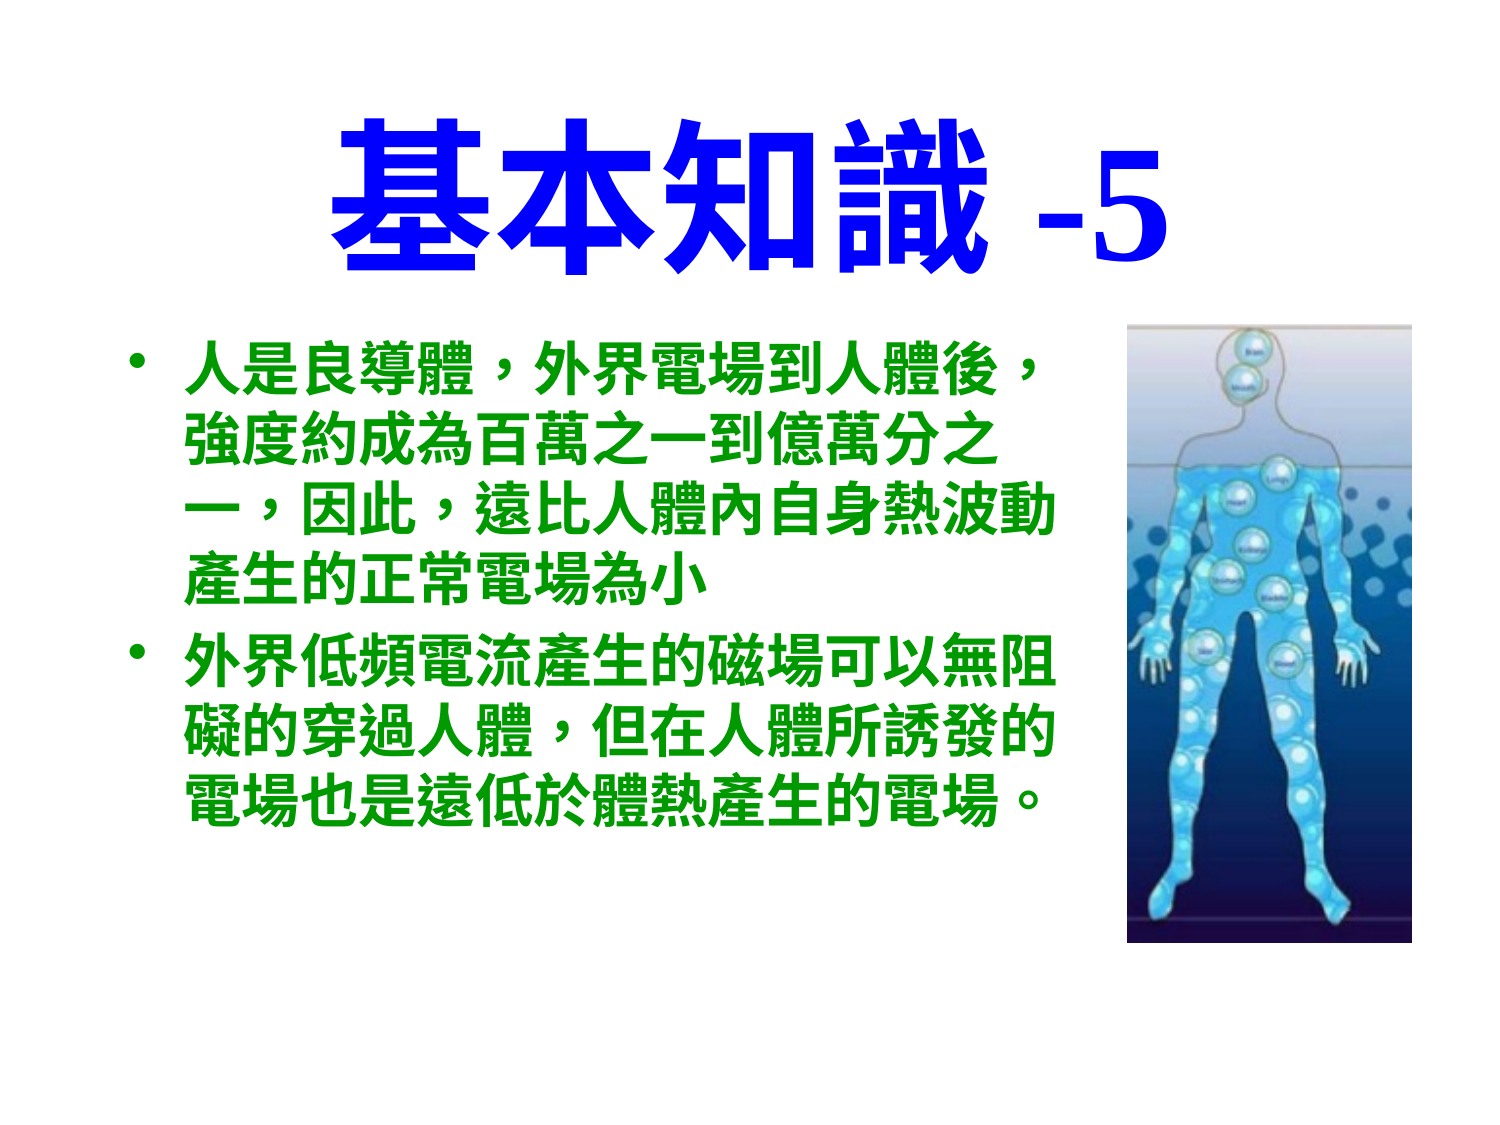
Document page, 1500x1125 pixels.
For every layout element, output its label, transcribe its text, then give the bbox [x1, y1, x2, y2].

title 基本知識-5 [112, 99, 1388, 288]
picture [1127, 324, 1412, 943]
list 人是良導體，外界電場到人體後，強度約成為百萬之一到億萬分之一，因此，遠比人體內自身熱波動產生的正常電場為小 外界低頻電流產生的磁場可以無阻礙的穿過人體，但在人體所誘發的電場也是遠低於體熱產生的電場。 [112, 324, 1097, 1000]
